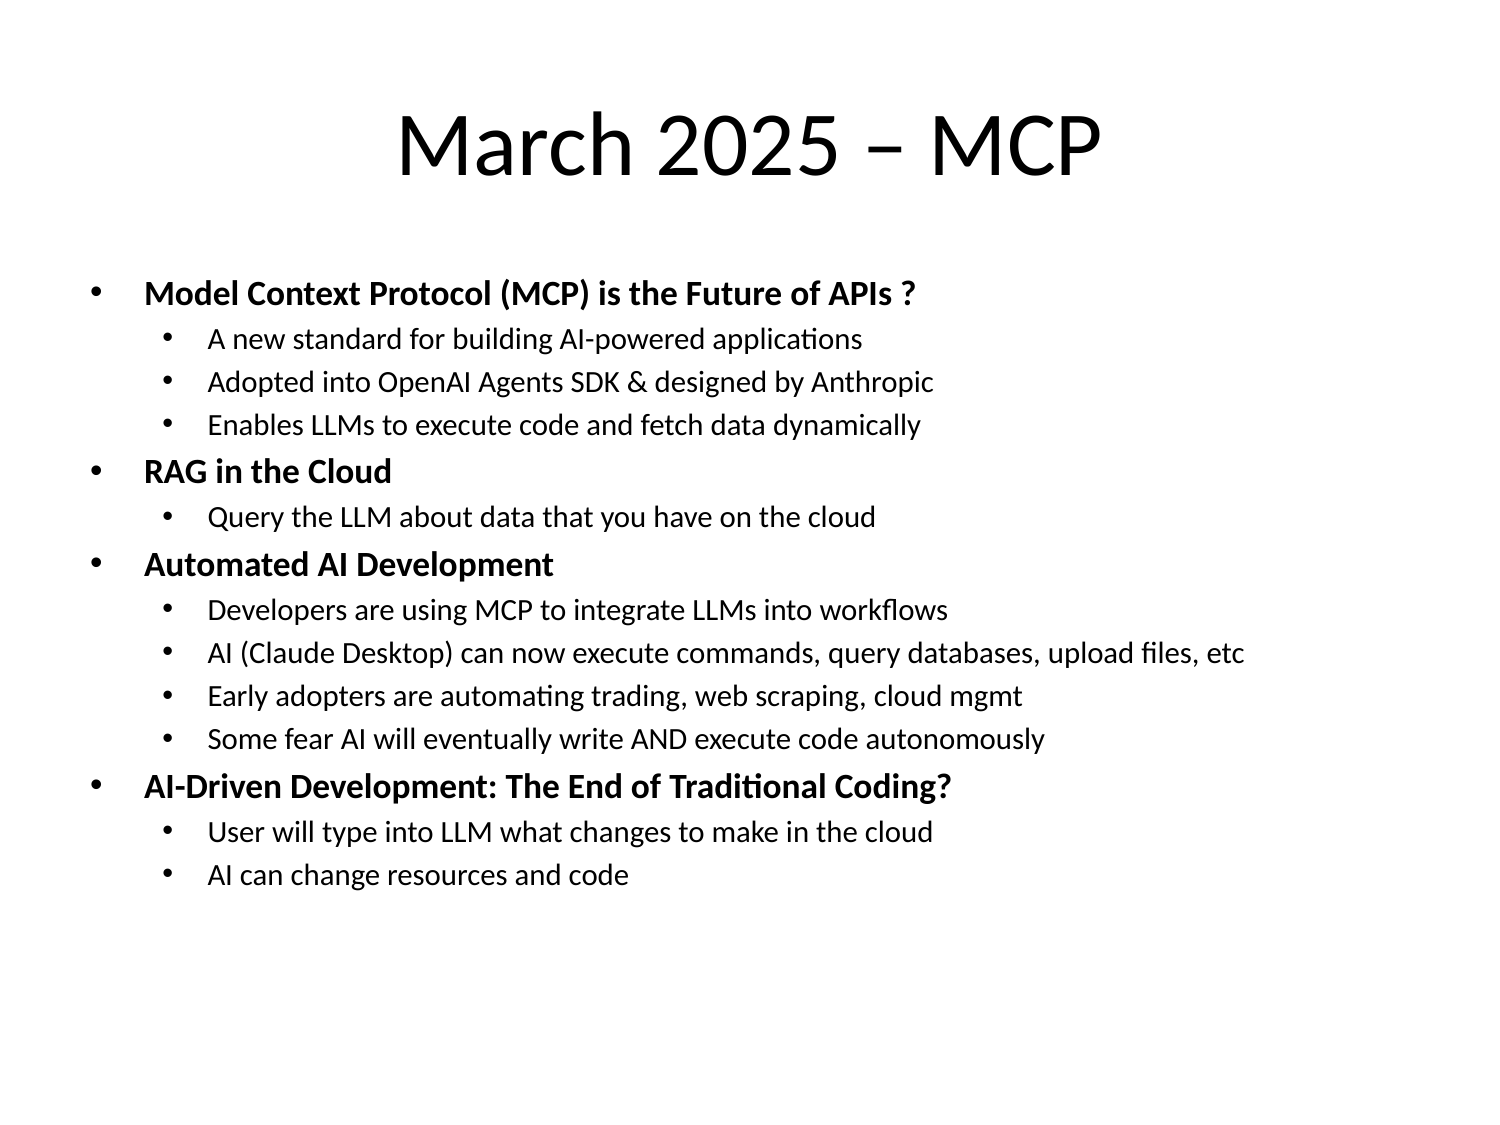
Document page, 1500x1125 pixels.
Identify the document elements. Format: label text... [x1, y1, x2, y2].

title March 2025 – MCP [75, 45, 1425, 233]
list Model Context Protocol (MCP) is the Future of APIs ? A new standard for building AI-powered applications Adopted into OpenAI Agents SDK & designed by Anthropic Enables LLMs to execute code and fetch data dynamically RAG in the Cloud Query the LLM about data that you have on the cloud Automated AI Development Developers are using MCP to integrate LLMs into workflows AI (Claude Desktop) can now execute commands, query databases, upload files, etc Early adopters are automating trading, web scraping, cloud mgmt Some fear AI will eventually write AND execute code autonomously AI-Driven Development: The End of Traditional Coding? User will type into LLM what changes to make in the cloud AI can change resources and code [75, 262, 1425, 910]
